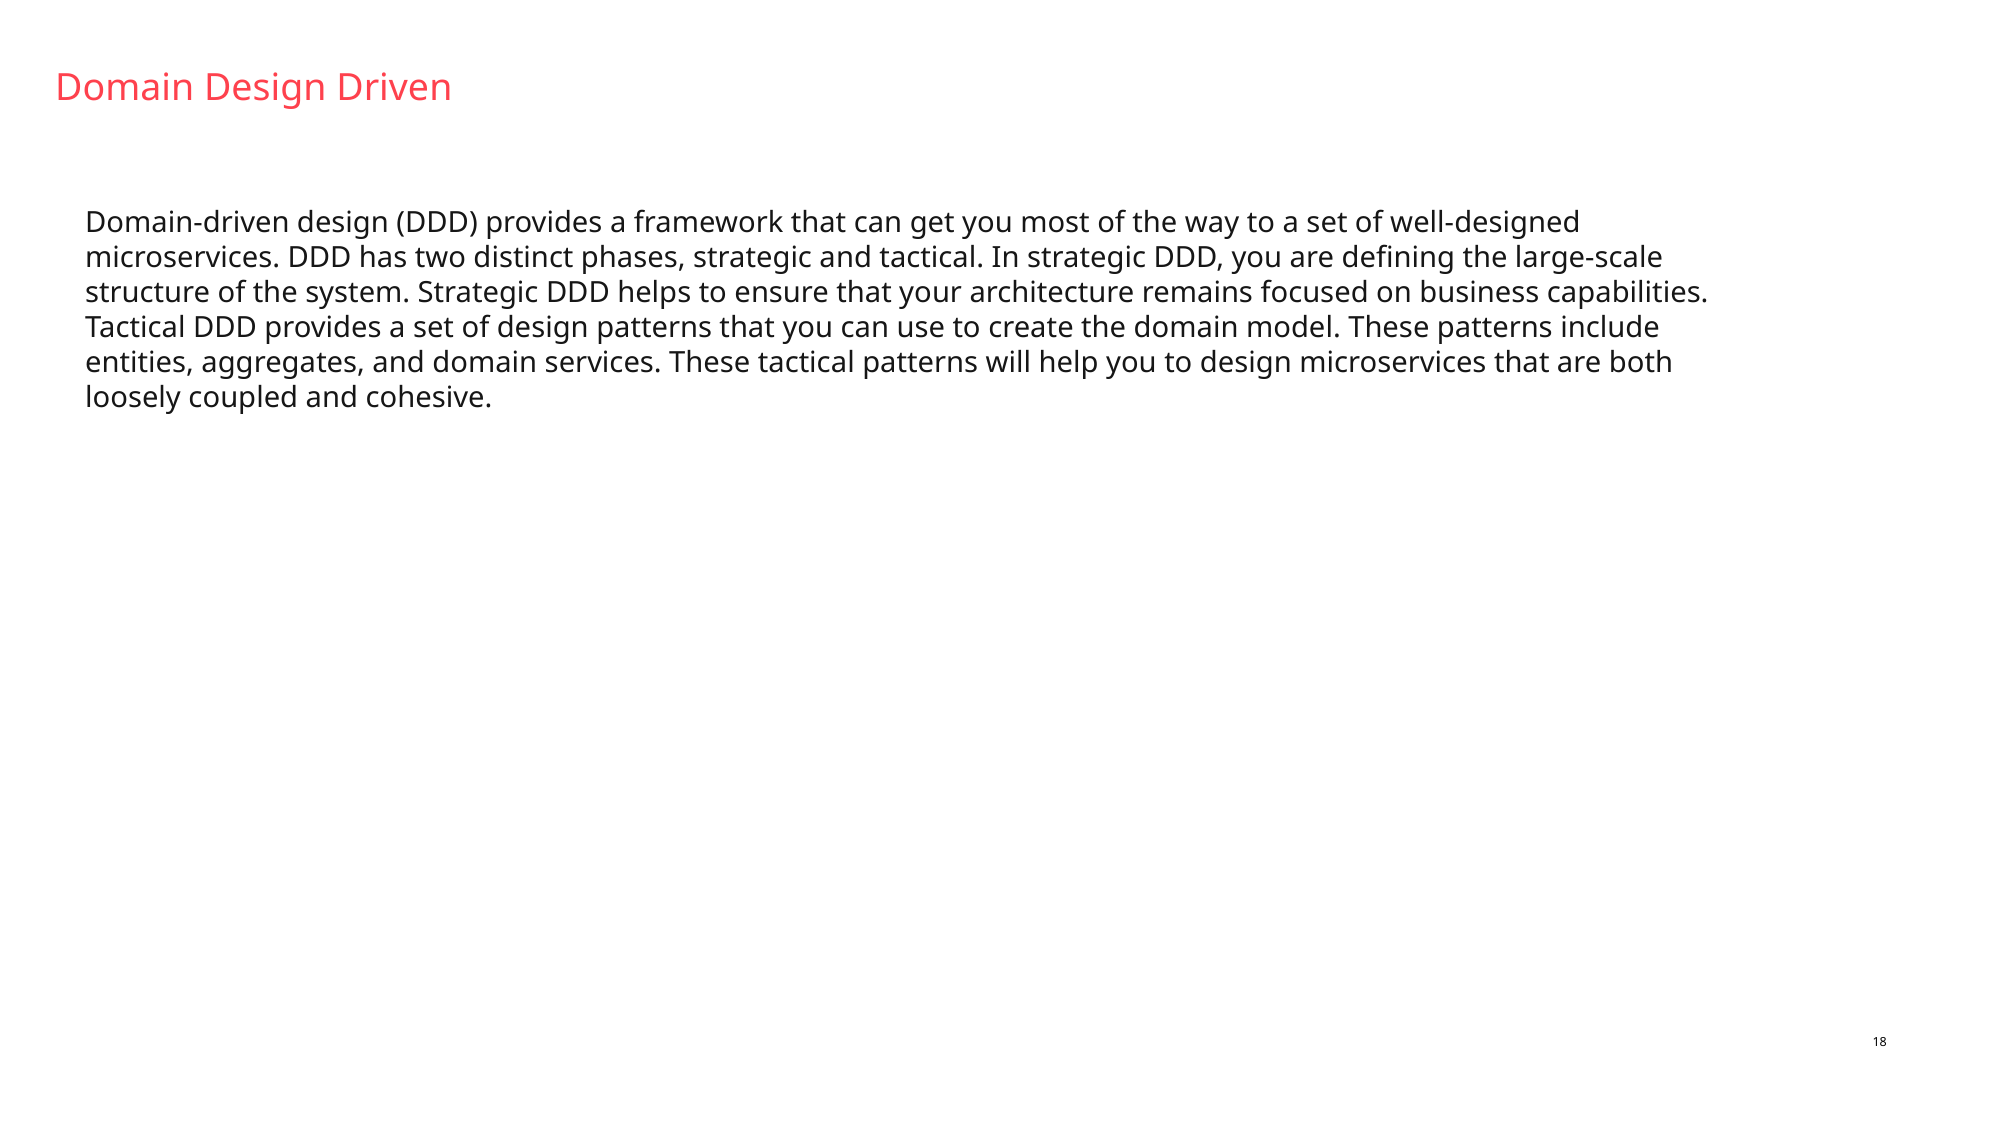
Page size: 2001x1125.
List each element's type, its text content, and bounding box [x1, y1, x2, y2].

text_box Domain-driven design (DDD) provides a framework that can get you most of the way to a set of well-designed microservices. DDD has two distinct phases, strategic and tactical. In strategic DDD, you are defining the large-scale structure of the system. Strategic DDD helps to ensure that your architecture remains focused on business capabilities. Tactical DDD provides a set of design patterns that you can use to create the domain model. These patterns include entities, aggregates, and domain services. These tactical patterns will help you to design microservices that are both loosely coupled and cohesive. [70, 196, 1788, 421]
text_box Domain Design Driven [40, 55, 1551, 116]
slide_number 18 [1841, 1035, 1887, 1051]
